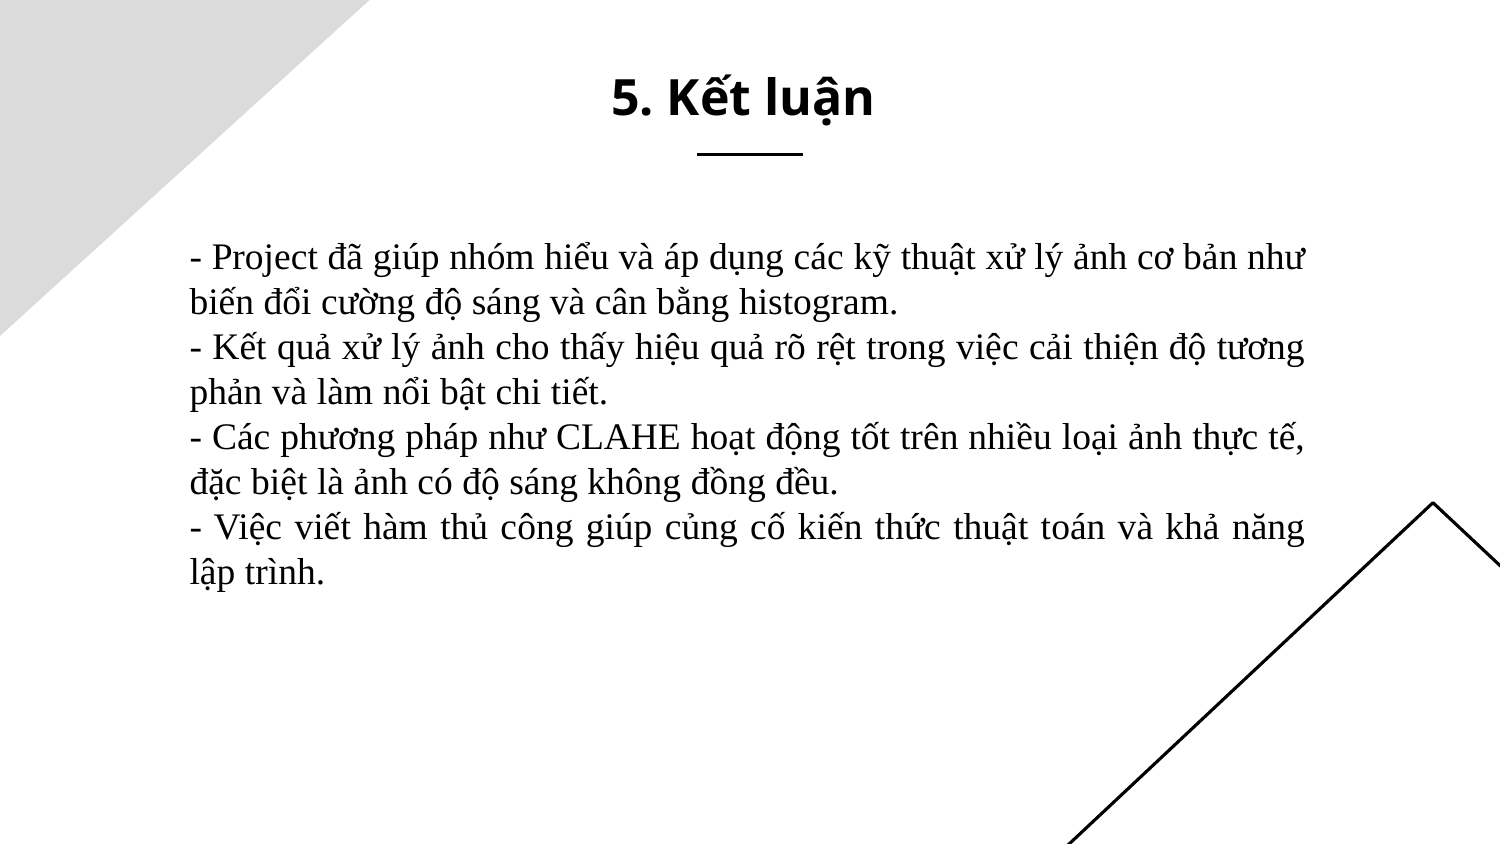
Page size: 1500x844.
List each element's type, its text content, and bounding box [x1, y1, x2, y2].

title 5. Kết luận [323, 50, 1177, 138]
text_box - Project đã giúp nhóm hiểu và áp dụng các kỹ thuật xử lý ảnh cơ bản như biến đổi cường độ sáng và cân bằng histogram. - Kết quả xử lý ảnh cho thấy hiệu quả rõ rệt trong việc cải thiện độ tương phản và làm nổi bật chi tiết. - Các phương pháp như CLAHE hoạt động tốt trên nhiều loại ảnh thực tế, đặc biệt là ảnh có độ sáng không đồng đều. - Việc viết hàm thủ công giúp củng cố kiến thức thuật toán và khả năng lập trình. [174, 224, 1322, 619]
